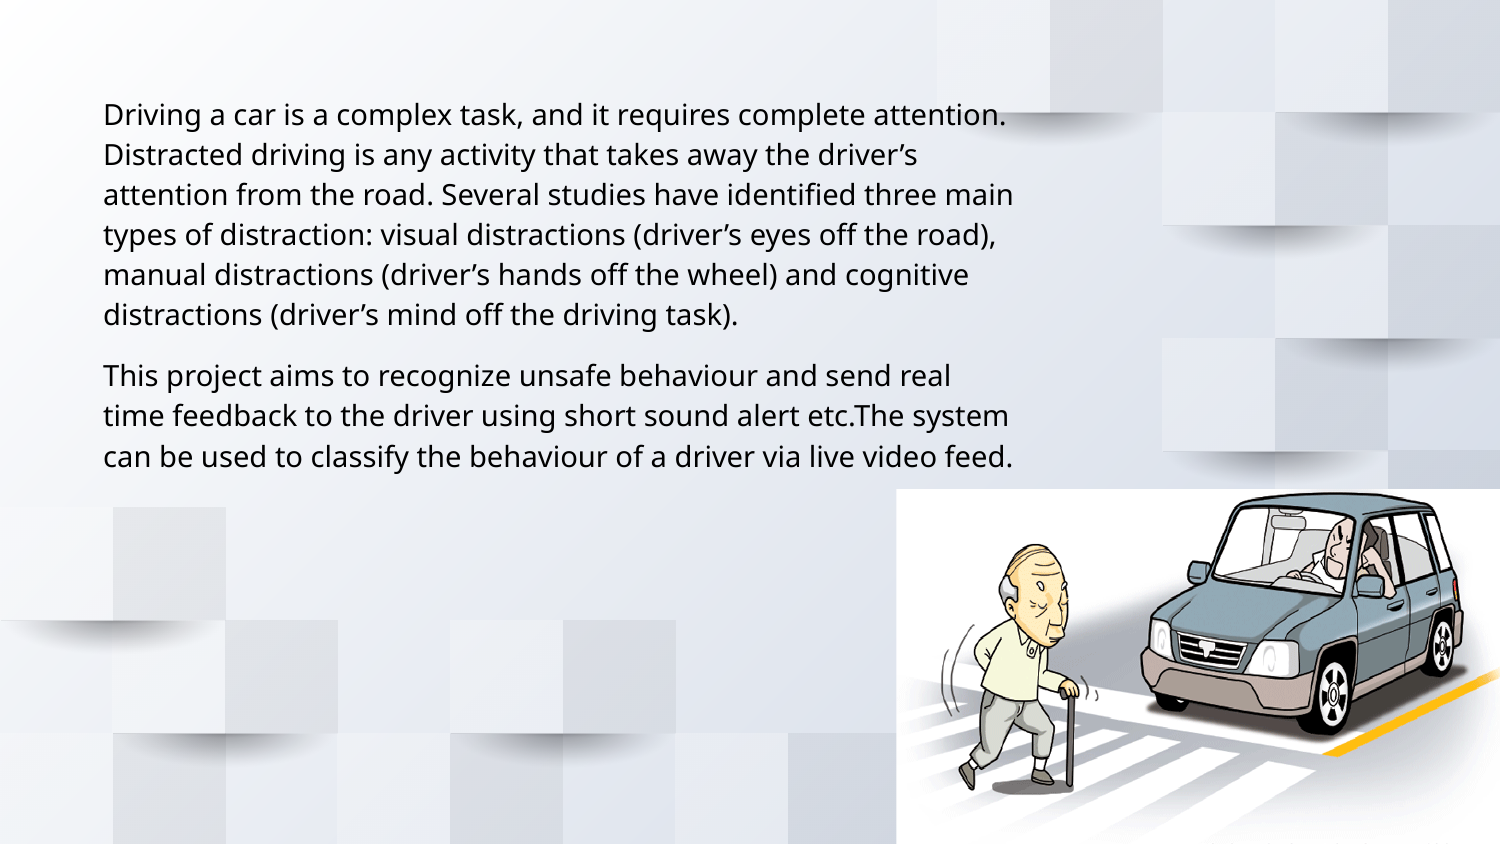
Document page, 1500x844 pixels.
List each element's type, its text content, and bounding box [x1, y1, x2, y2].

picture [0, 0, 1500, 844]
text_box Driving a car is a complex task, and it requires complete attention. Distracted driving is any activity that takes away the driver’s attention from the road. Several studies have identified three main types of distraction: visual distractions (driver’s eyes off the road), manual distractions (driver’s hands off the wheel) and cognitive distractions (driver’s mind off the driving task). This project aims to recognize unsafe behaviour and send real time feedback to the driver using short sound alert etc.The system can be used to classify the behaviour of a driver via live video feed. [86, 75, 1034, 586]
